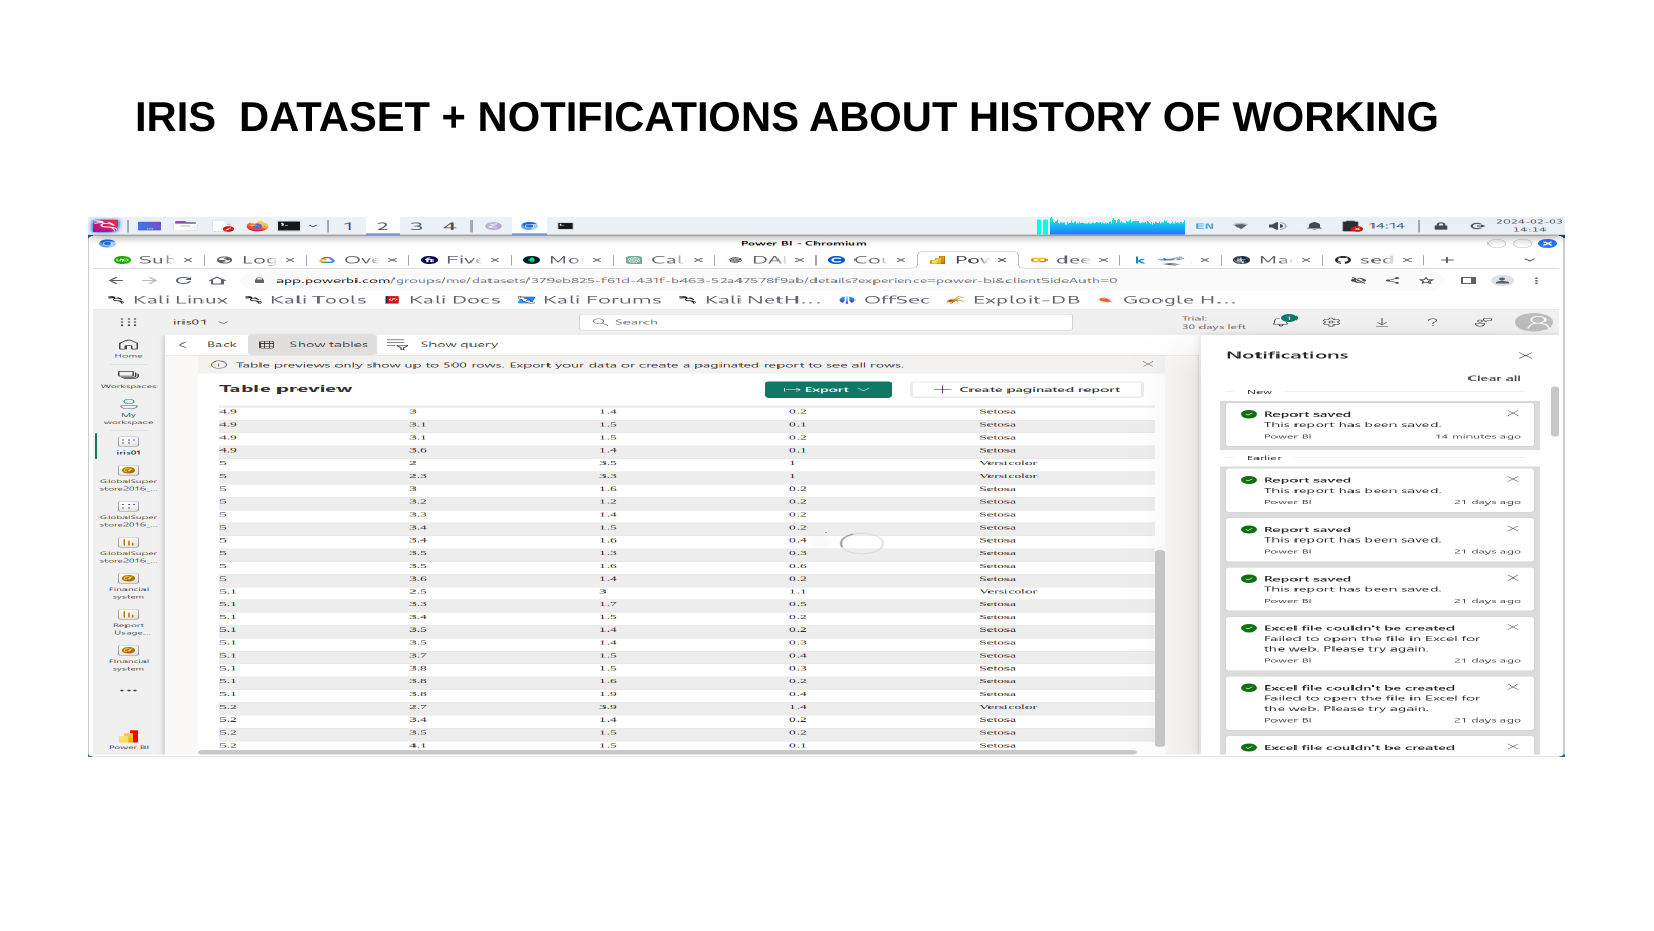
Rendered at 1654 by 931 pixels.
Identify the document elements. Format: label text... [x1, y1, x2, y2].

title IRIS DATASET + NOTIFICATIONS ABOUT HISTORY OF WORKING [82, 37, 1571, 193]
picture [88, 217, 1565, 757]
